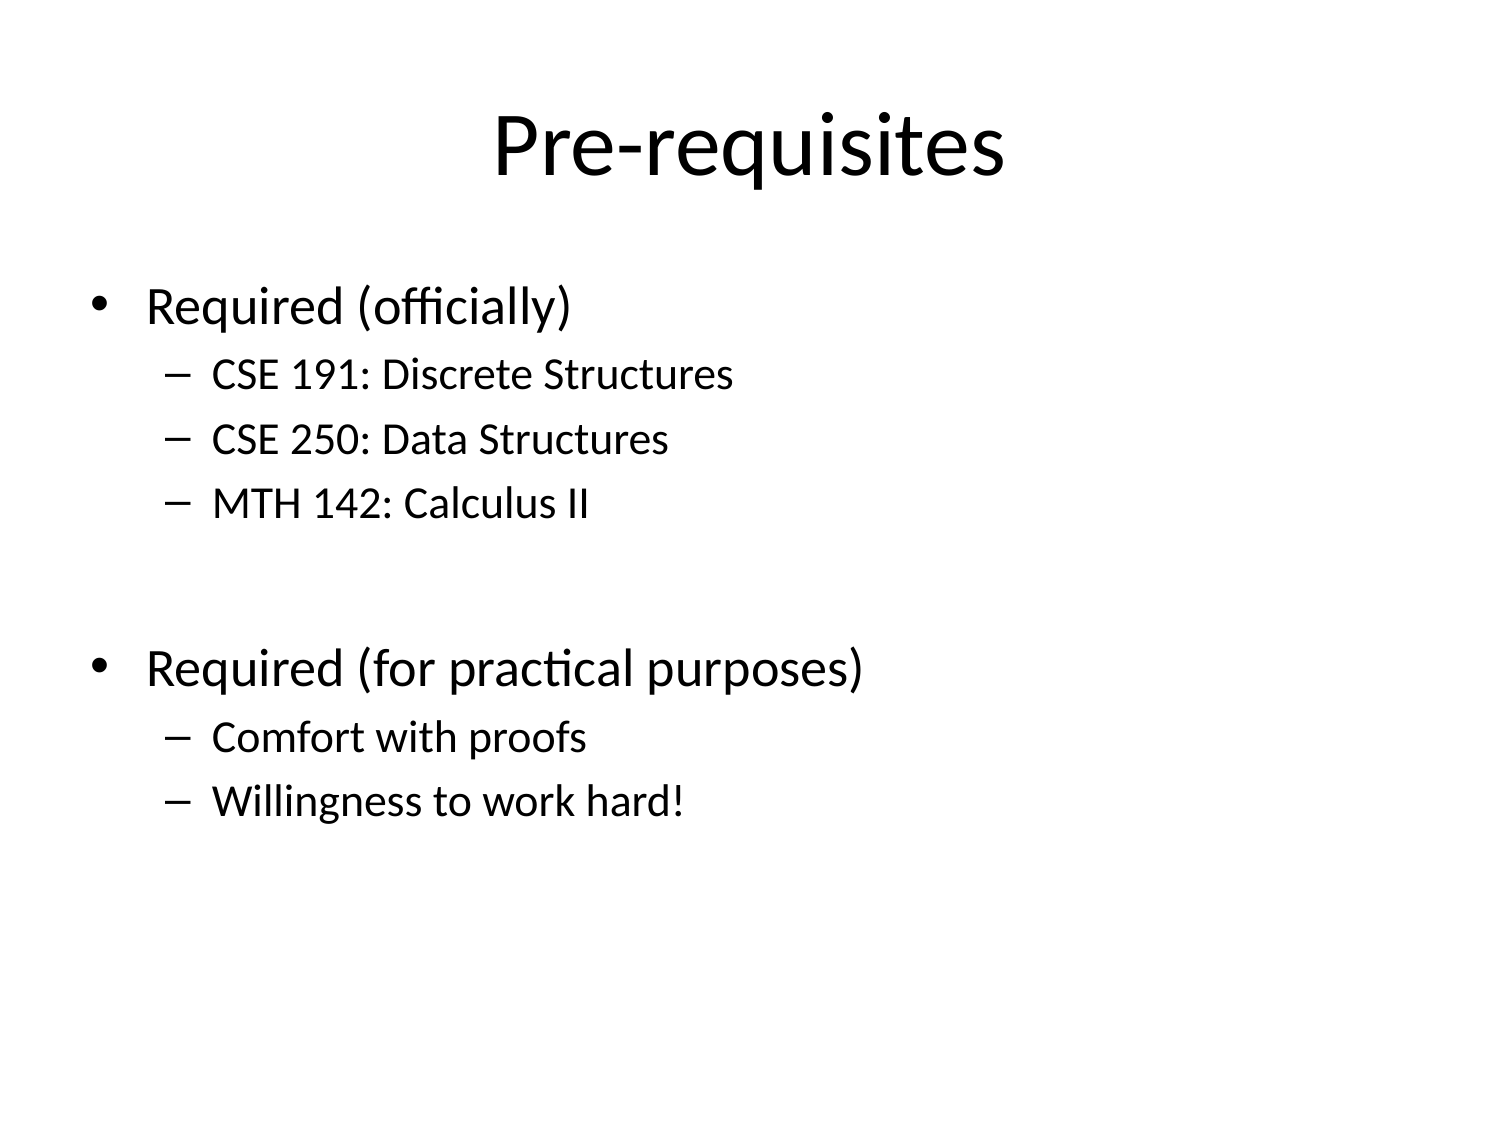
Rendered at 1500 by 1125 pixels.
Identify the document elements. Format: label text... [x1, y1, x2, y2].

list Required (officially) CSE 191: Discrete Structures CSE 250: Data Structures MTH 142: Calculus II Required (for practical purposes) Comfort with proofs Willingness to work hard! [75, 262, 1425, 1005]
title Pre-requisites [75, 45, 1425, 233]
